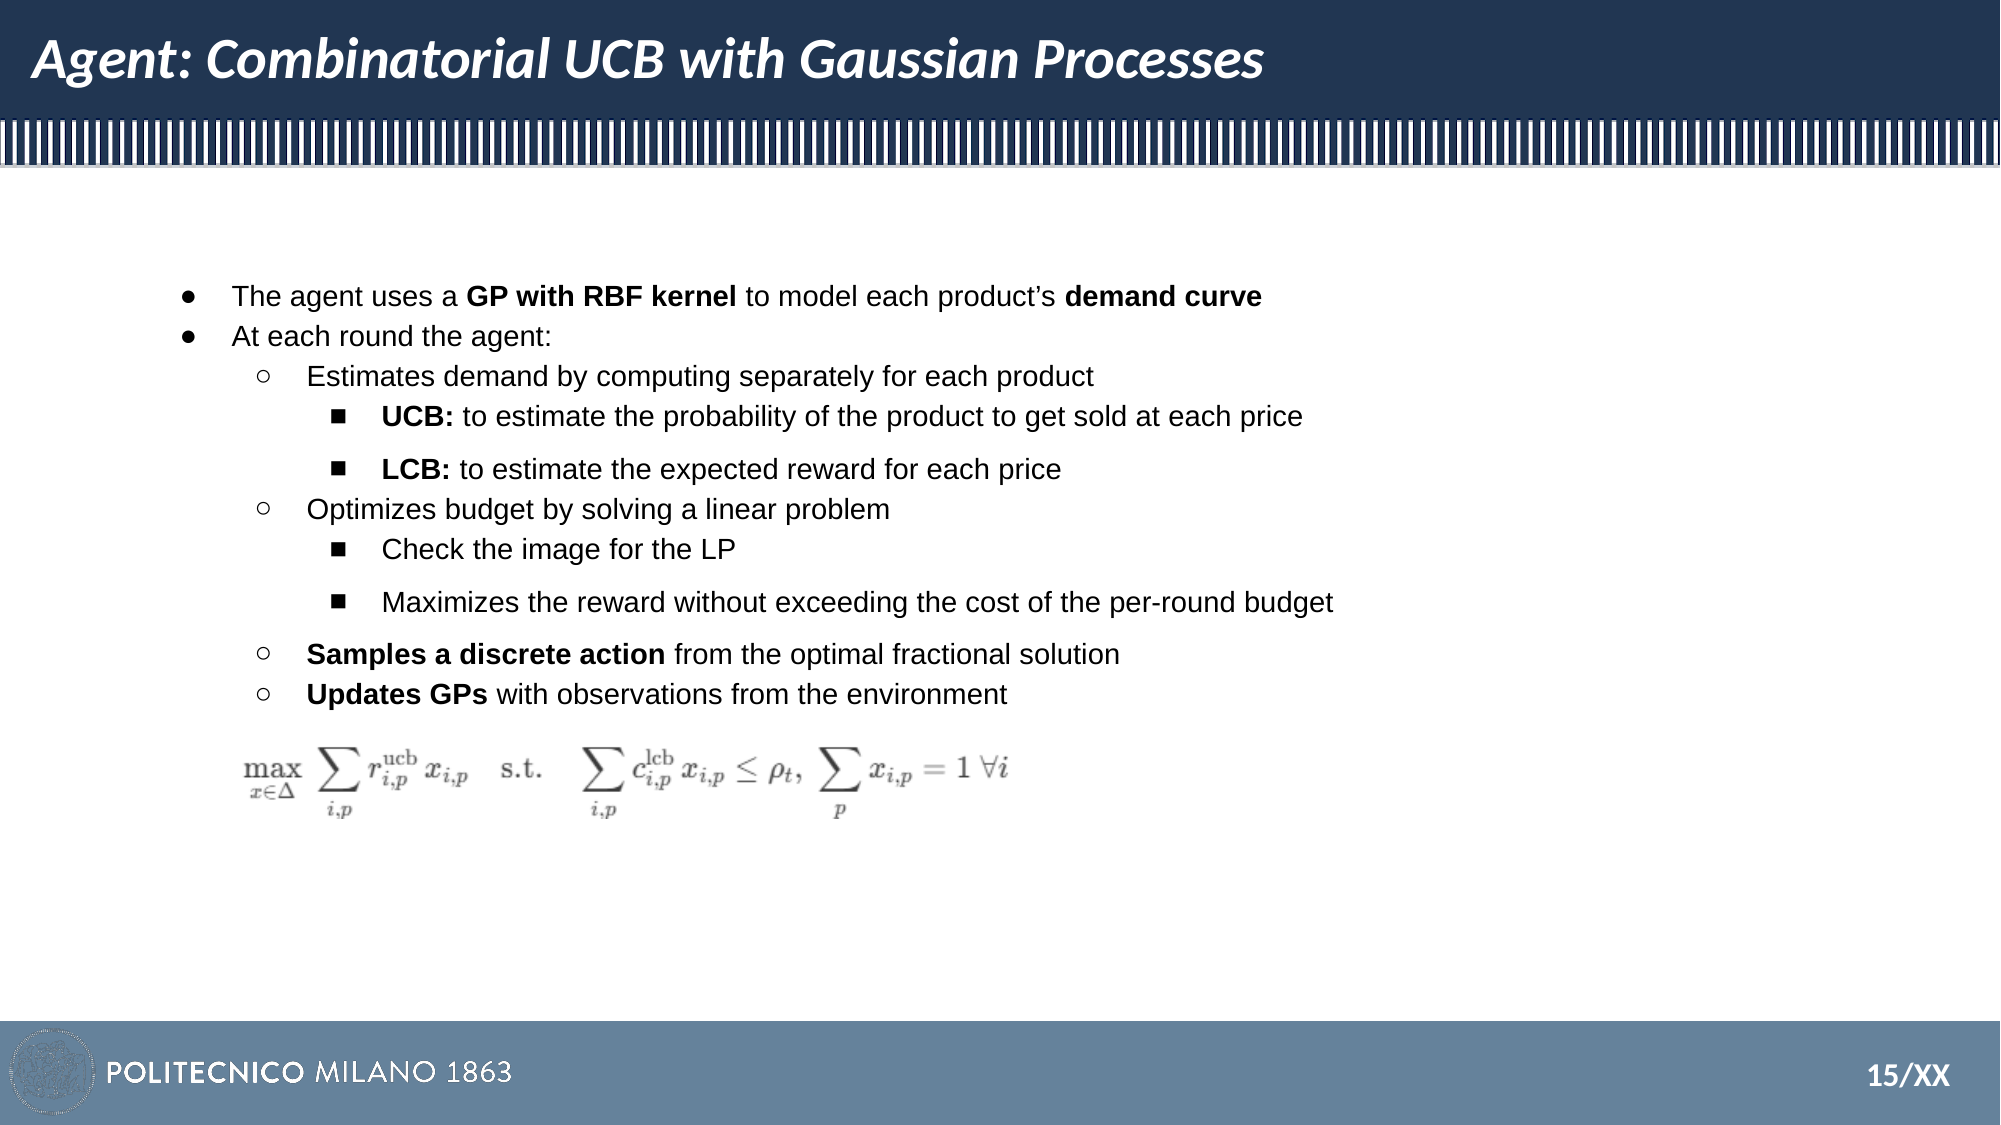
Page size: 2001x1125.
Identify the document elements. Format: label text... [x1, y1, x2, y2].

text_box The agent uses a GP with RBF kernel to model each product’s demand curve At each round the agent: Estimates demand by computing separately for each product UCB: to estimate the probability of the product to get sold at each price LCB: to estimate the expected reward for each price Optimizes budget by solving a linear problem Check the image for the LP Maximizes the reward without exceeding the cost of the per-round budget Samples a discrete action from the optimal fractional solution Updates GPs with observations from the environment [141, 227, 1677, 726]
picture [0, 0, 2000, 168]
picture [239, 738, 1019, 819]
slide_number ‹#›/XX [1806, 1043, 1966, 1104]
title Agent: Combinatorial UCB with Gaussian Processes [17, 14, 1616, 104]
picture [0, 1021, 2000, 1125]
